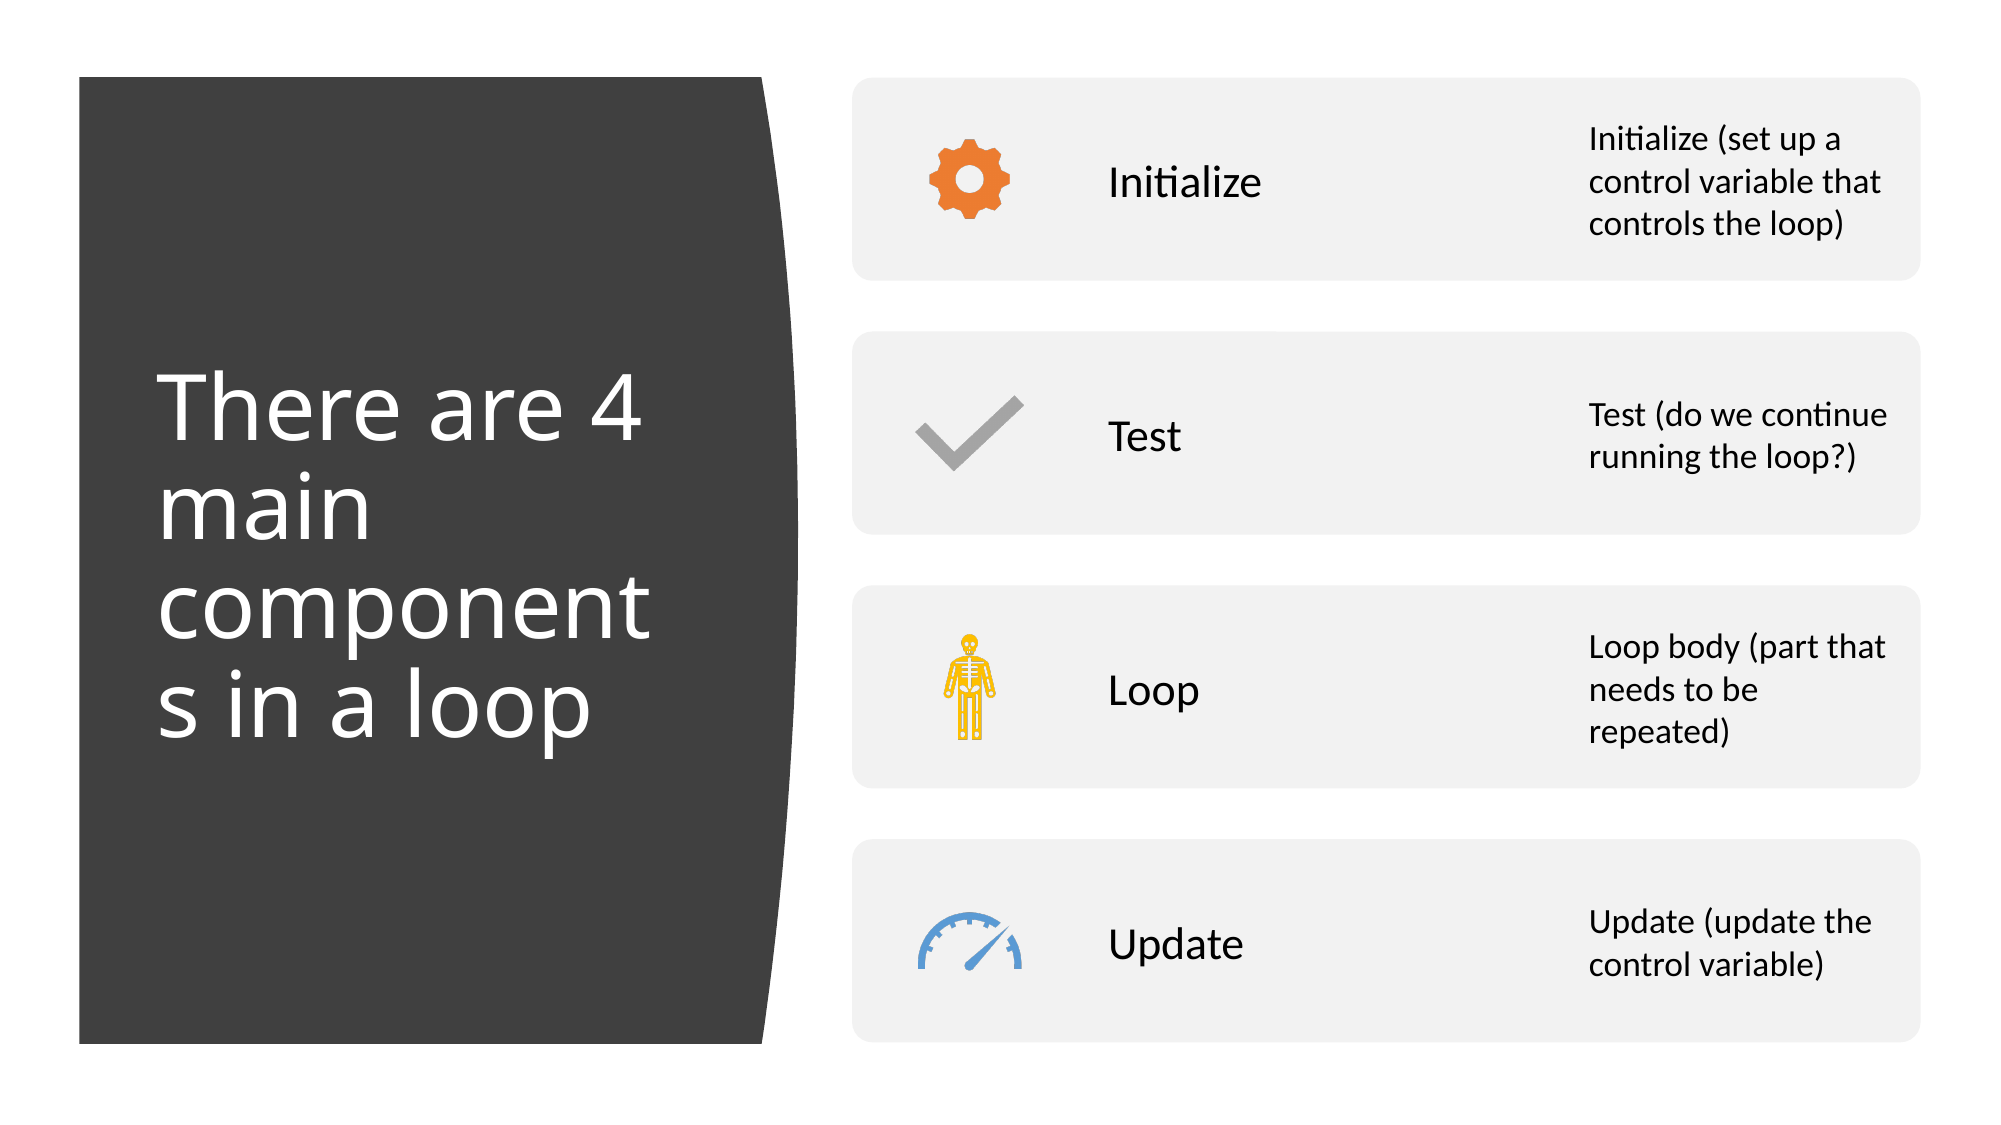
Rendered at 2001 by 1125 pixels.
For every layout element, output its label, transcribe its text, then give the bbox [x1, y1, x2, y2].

title There are 4 main components in a loop [141, 166, 702, 953]
text_box [78, 76, 800, 1045]
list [852, 77, 1921, 1043]
